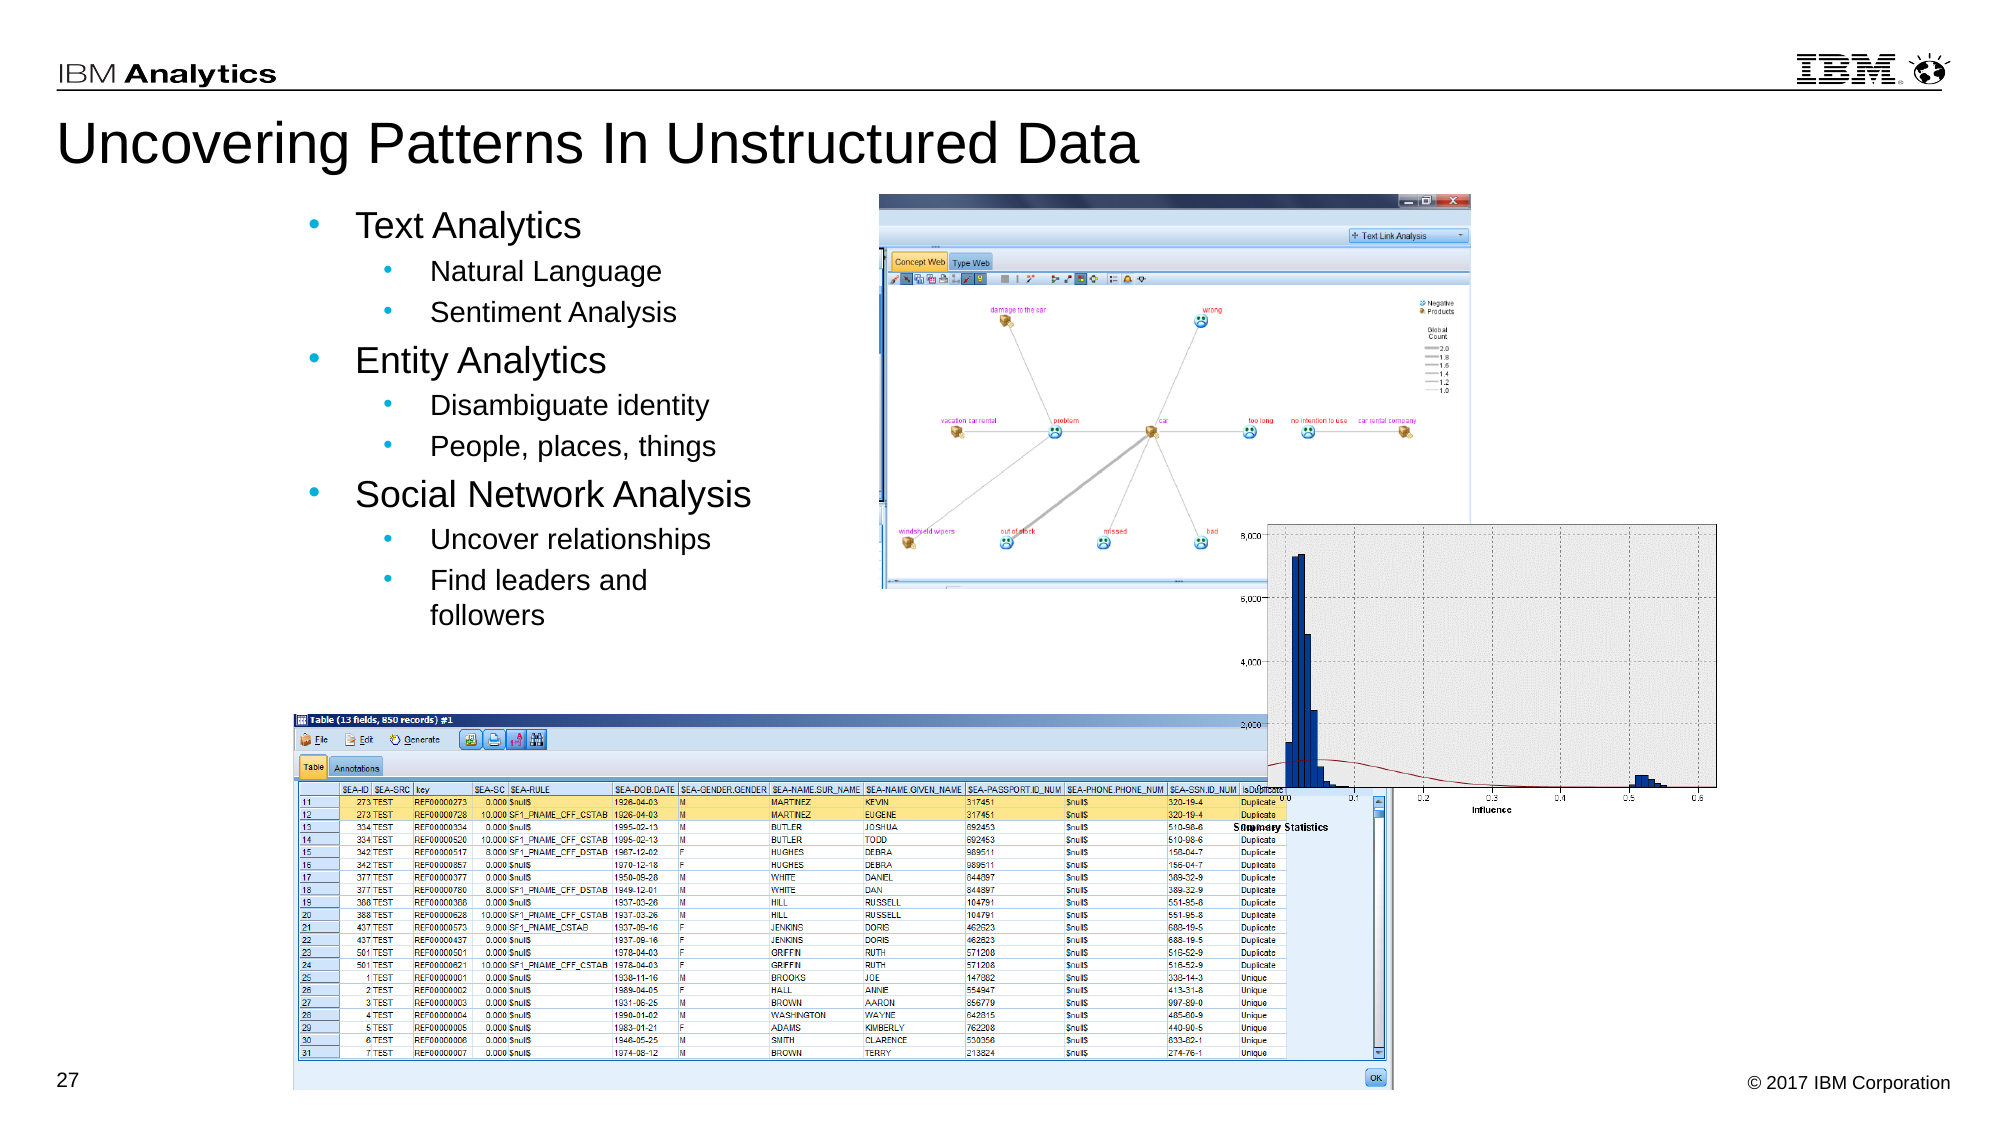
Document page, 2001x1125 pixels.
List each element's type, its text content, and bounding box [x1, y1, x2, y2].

picture [1782, 42, 1962, 94]
picture [35, 46, 301, 102]
text_box Text Analytics Natural Language Sentiment Analysis Entity Analytics Disambiguate identity People, places, things Social Network Analysis Uncover relationships Find leaders and followers [293, 194, 769, 639]
text_box [337, 262, 1100, 712]
picture [293, 193, 1771, 1090]
title Uncovering Patterns In Unstructured Data [56, 97, 1697, 263]
